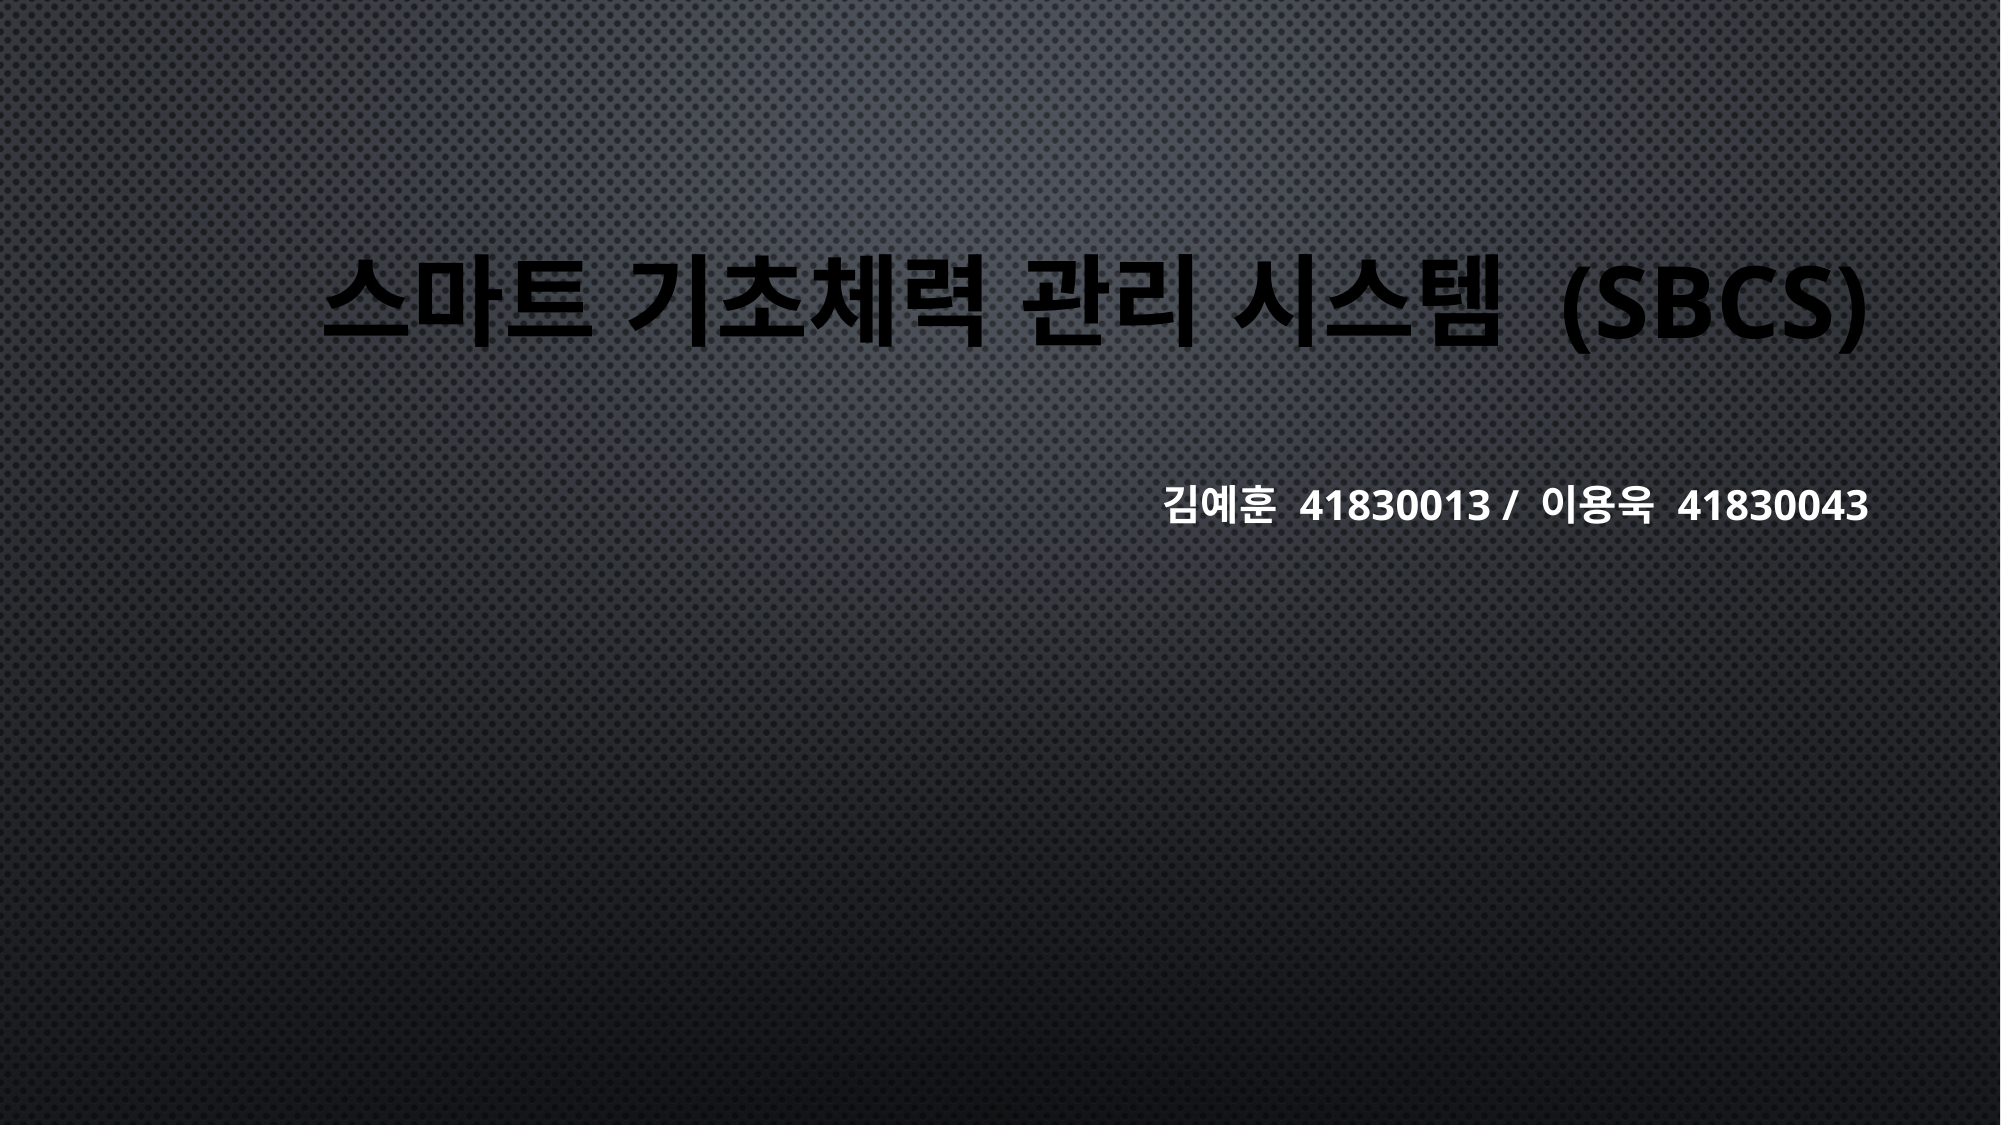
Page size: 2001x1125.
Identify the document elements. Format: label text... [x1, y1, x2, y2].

title 스마트 기초체력 관리 시스템 (SBCS) 김예훈 41830013 / 이용욱 41830043 [115, 168, 1885, 657]
